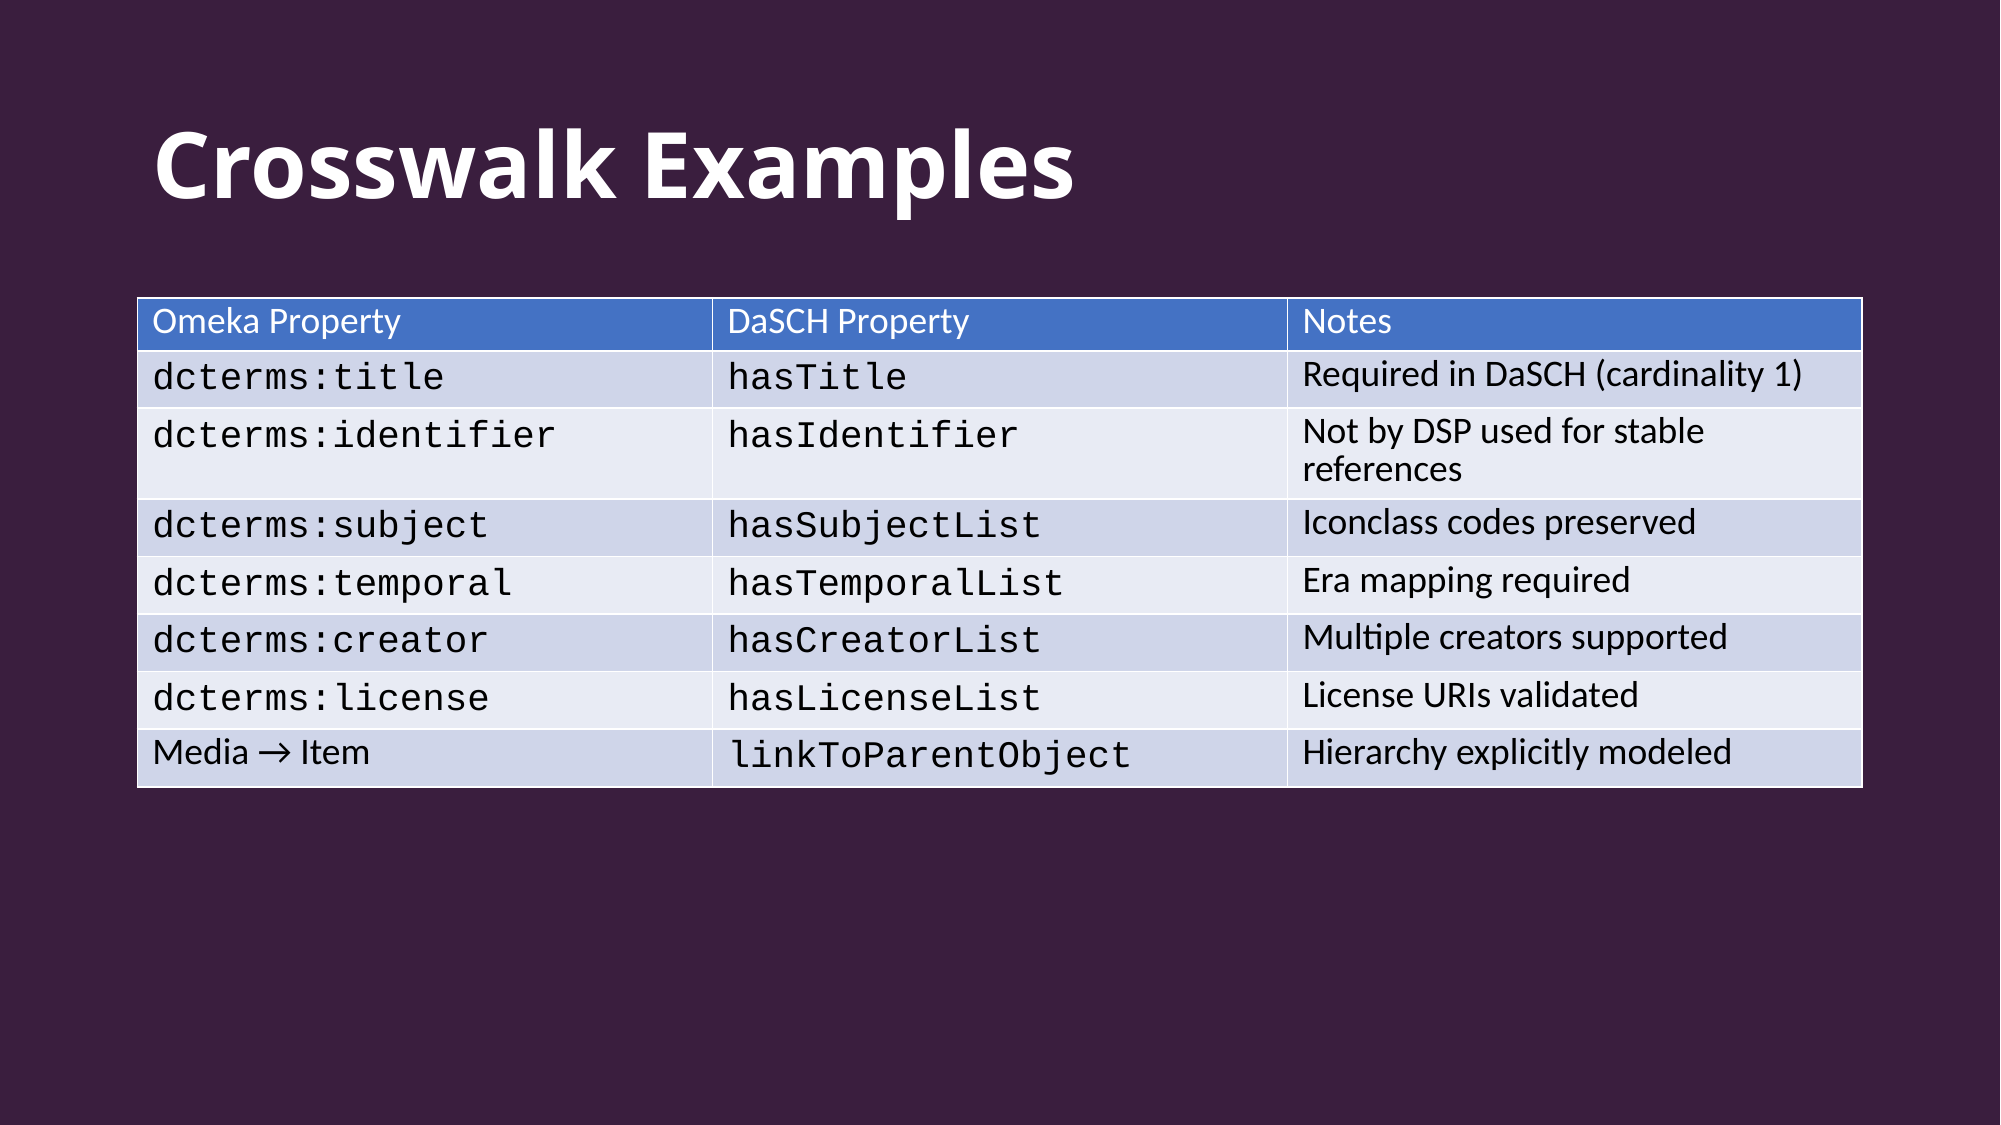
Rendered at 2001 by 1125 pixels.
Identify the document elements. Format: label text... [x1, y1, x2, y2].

table_cell Required in DaSCH (cardinality 1) [1288, 352, 1861, 407]
table_cell dcterms:title [138, 352, 712, 407]
table_cell Media → Item [138, 730, 712, 786]
table_header DaSCH Property [713, 299, 1287, 350]
table_cell hasIdentifier [713, 409, 1287, 498]
table_cell hasLicenseList [713, 672, 1287, 728]
table_cell hasCreatorList [713, 615, 1287, 671]
table_cell dcterms:subject [138, 500, 712, 556]
table_cell linkToParentObject [713, 730, 1287, 786]
title Crosswalk Examples [137, 59, 1863, 278]
table_cell hasTitle [713, 352, 1287, 407]
table_header Omeka Property [138, 299, 712, 350]
table_cell Era mapping required [1288, 557, 1861, 613]
table_cell dcterms:creator [138, 615, 712, 671]
table_cell Iconclass codes preserved [1288, 500, 1861, 556]
table_cell hasSubjectList [713, 500, 1287, 556]
table_cell dcterms:license [138, 672, 712, 728]
table_cell Multiple creators supported [1288, 615, 1861, 671]
table_cell dcterms:temporal [138, 557, 712, 613]
table_cell License URIs validated [1288, 672, 1861, 728]
table_header Notes [1288, 299, 1861, 350]
table_cell hasTemporalList [713, 557, 1287, 613]
table_cell Not by DSP used for stable references [1288, 409, 1861, 498]
table_cell Hierarchy explicitly modeled [1288, 730, 1861, 786]
table_cell dcterms:identifier [138, 409, 712, 498]
